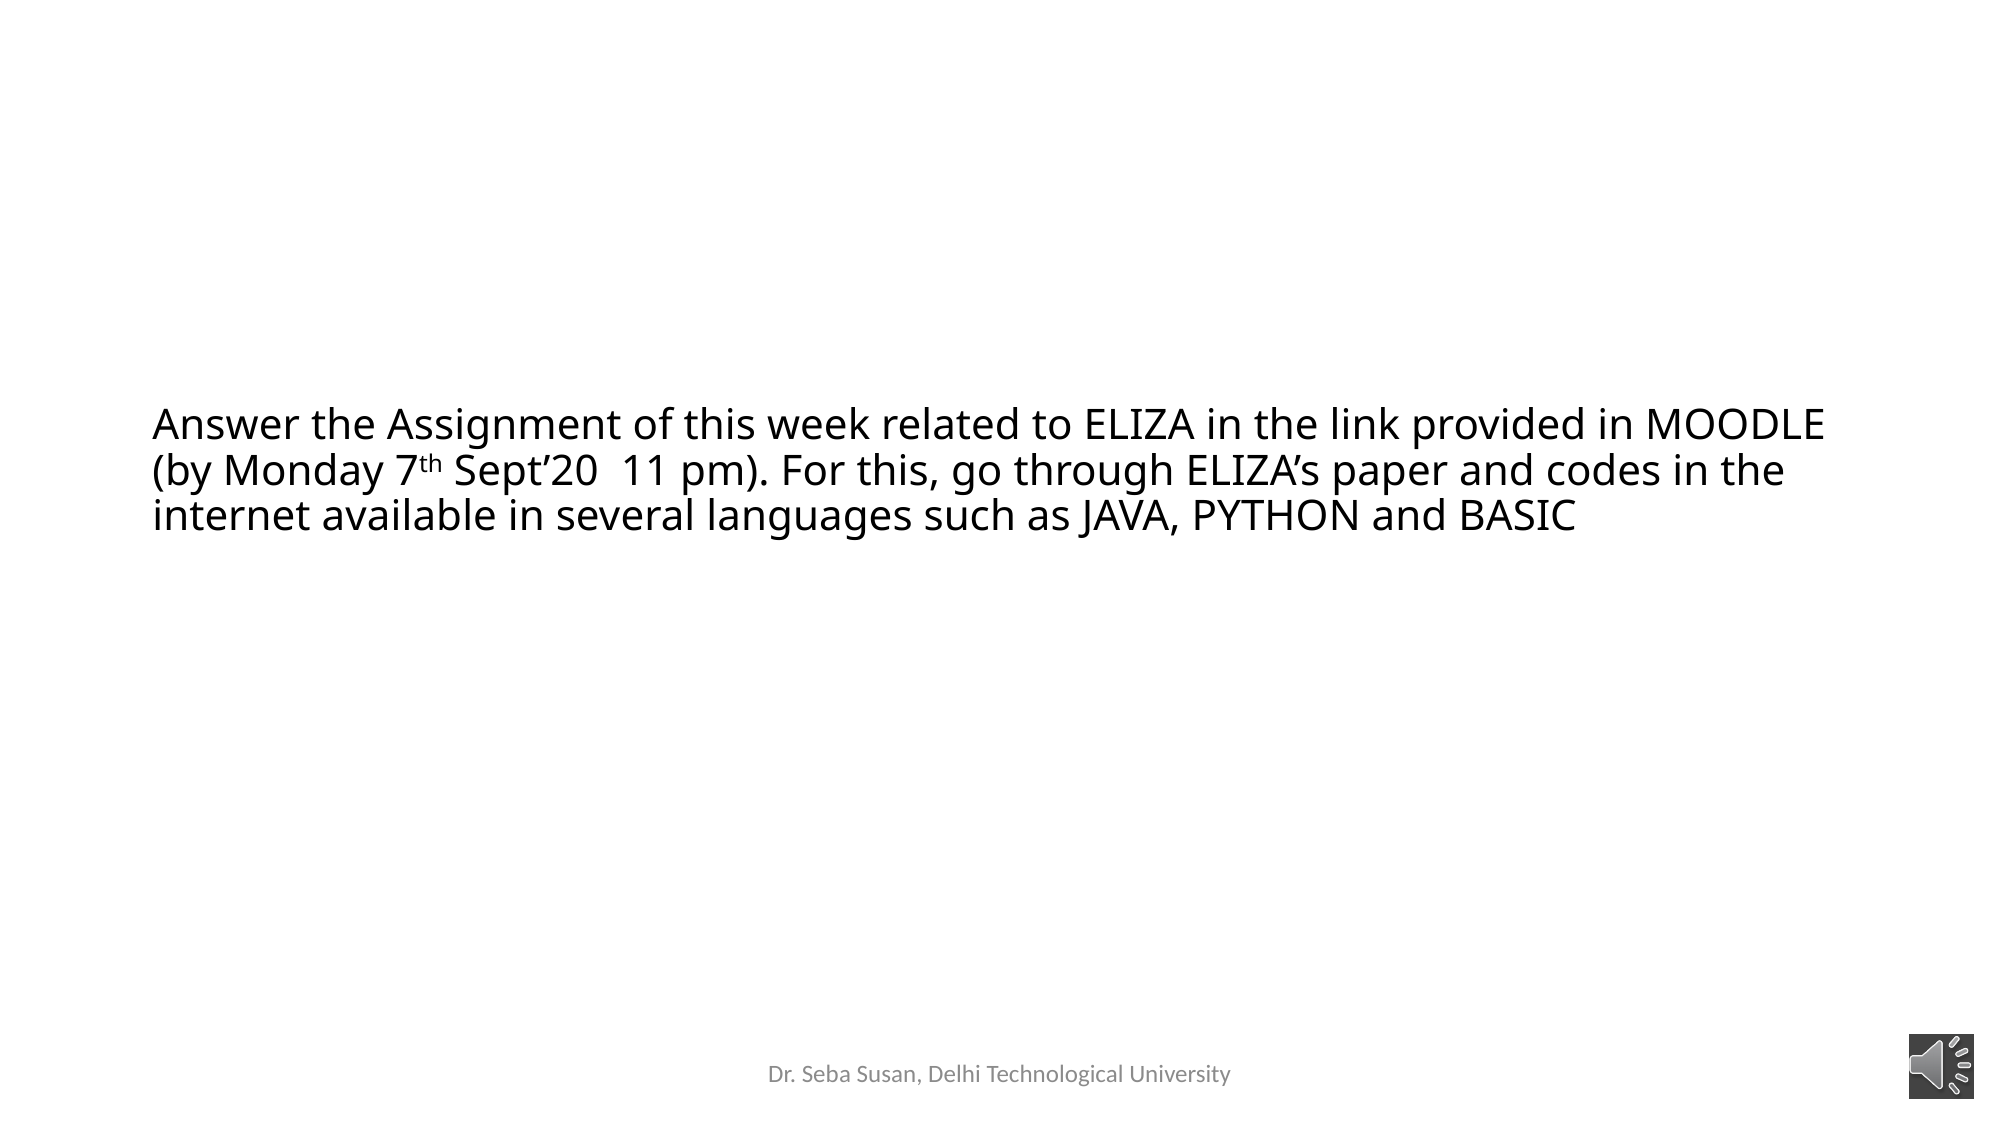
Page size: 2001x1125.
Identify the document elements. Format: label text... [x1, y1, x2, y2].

picture [1908, 1033, 1975, 1100]
footer Dr. Seba Susan, Delhi Technological University [662, 1042, 1338, 1103]
title Answer the Assignment of this week related to ELIZA in the link provided in MOODLE (by Monday 7th Sept’20 11 pm). For this, go through ELIZA’s paper and codes in the internet available in several languages such as JAVA, PYTHON and BASIC [137, 387, 1863, 606]
